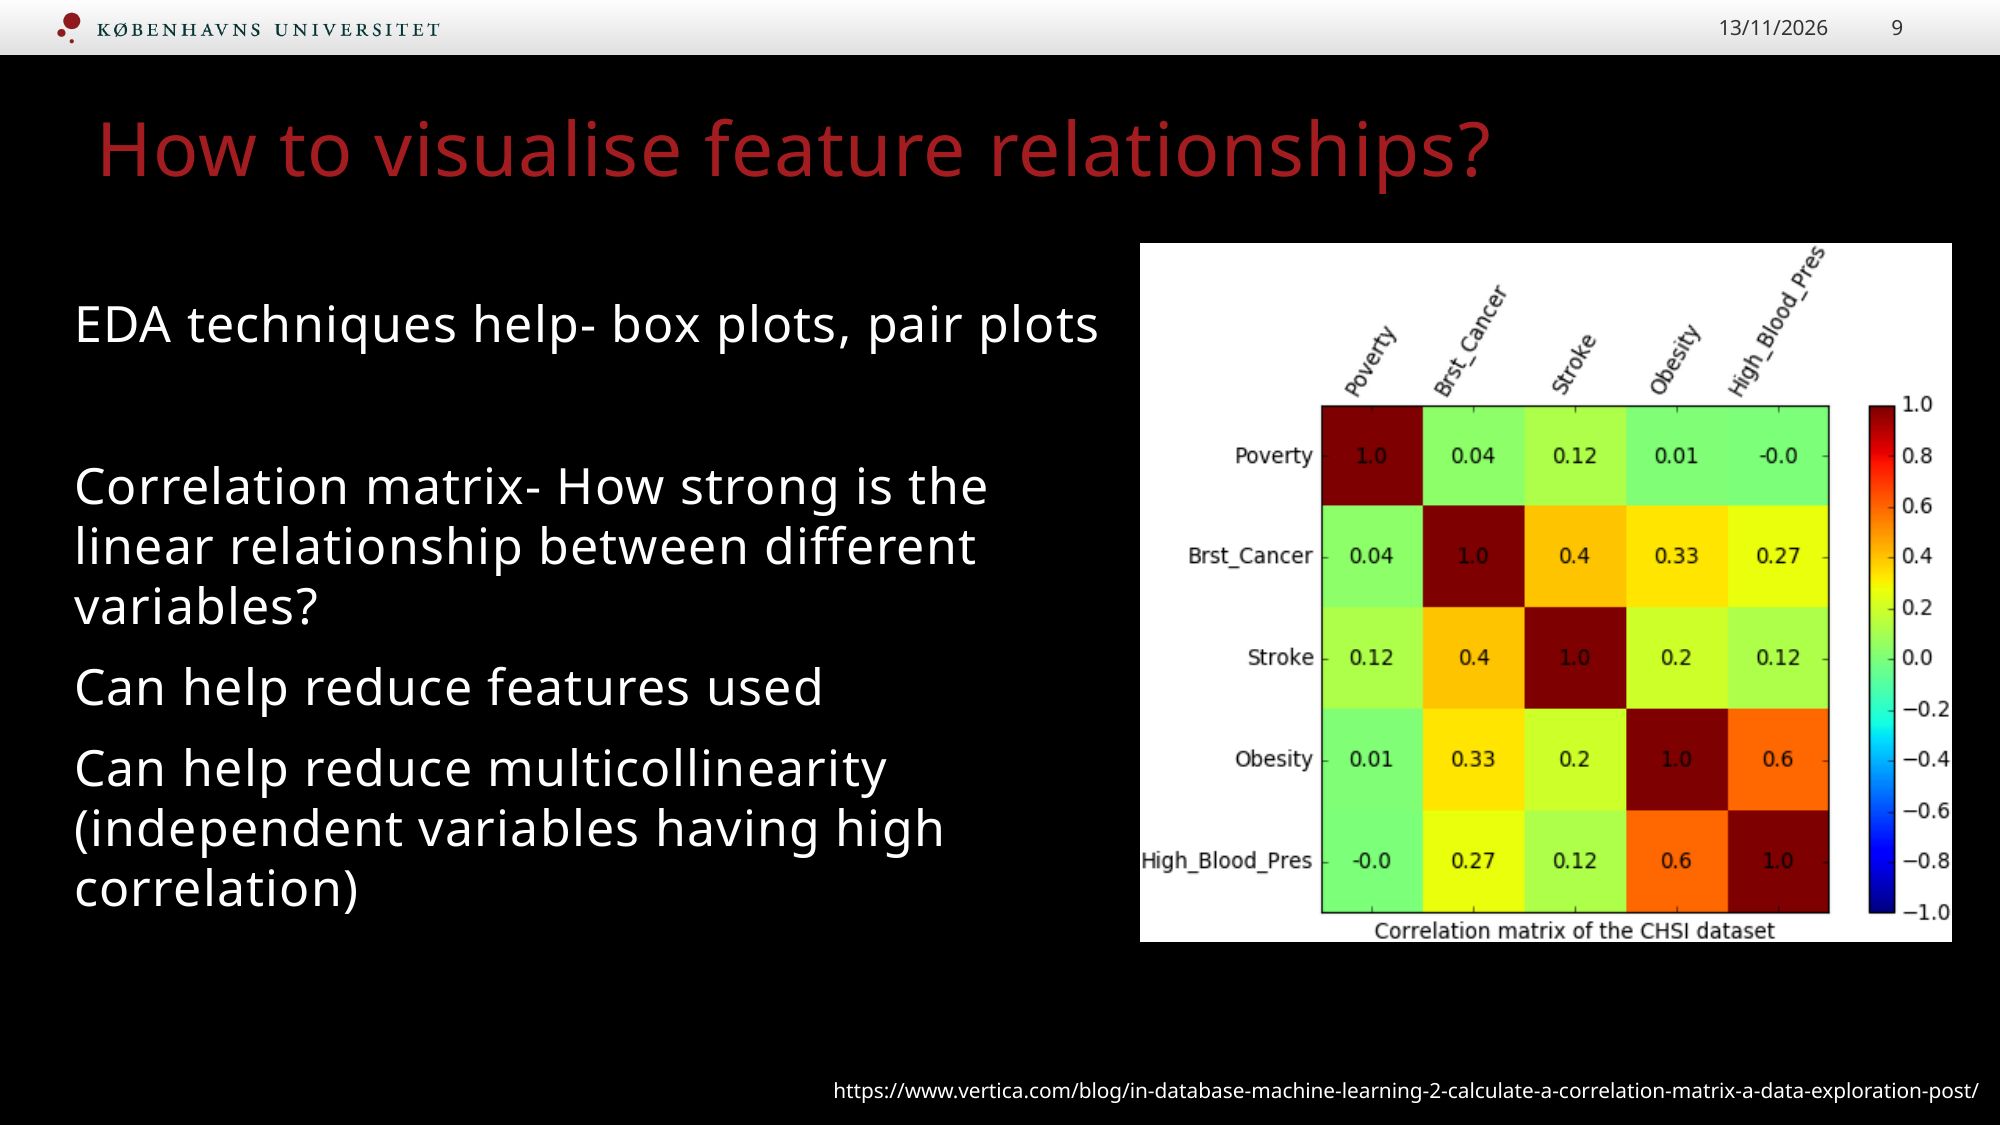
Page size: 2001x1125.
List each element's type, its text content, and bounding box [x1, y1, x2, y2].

picture [91, 15, 476, 42]
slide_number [1694, 14, 1829, 43]
text_box https://www.vertica.com/blog/in-database-machine-learning-2-calculate-a-correlation-matrix-a-data-exploration-post/ [833, 1077, 1980, 1125]
slide_number 9 [1840, 14, 1904, 43]
picture [1140, 243, 1952, 943]
title How to visualise feature relationships? [96, 101, 1904, 244]
list EDA techniques help- box plots, pair plots Correlation matrix- How strong is the linear relationship between different variables? Can help reduce features used Can help reduce multicollinearity (independent variables having high correlation) [74, 292, 1120, 893]
